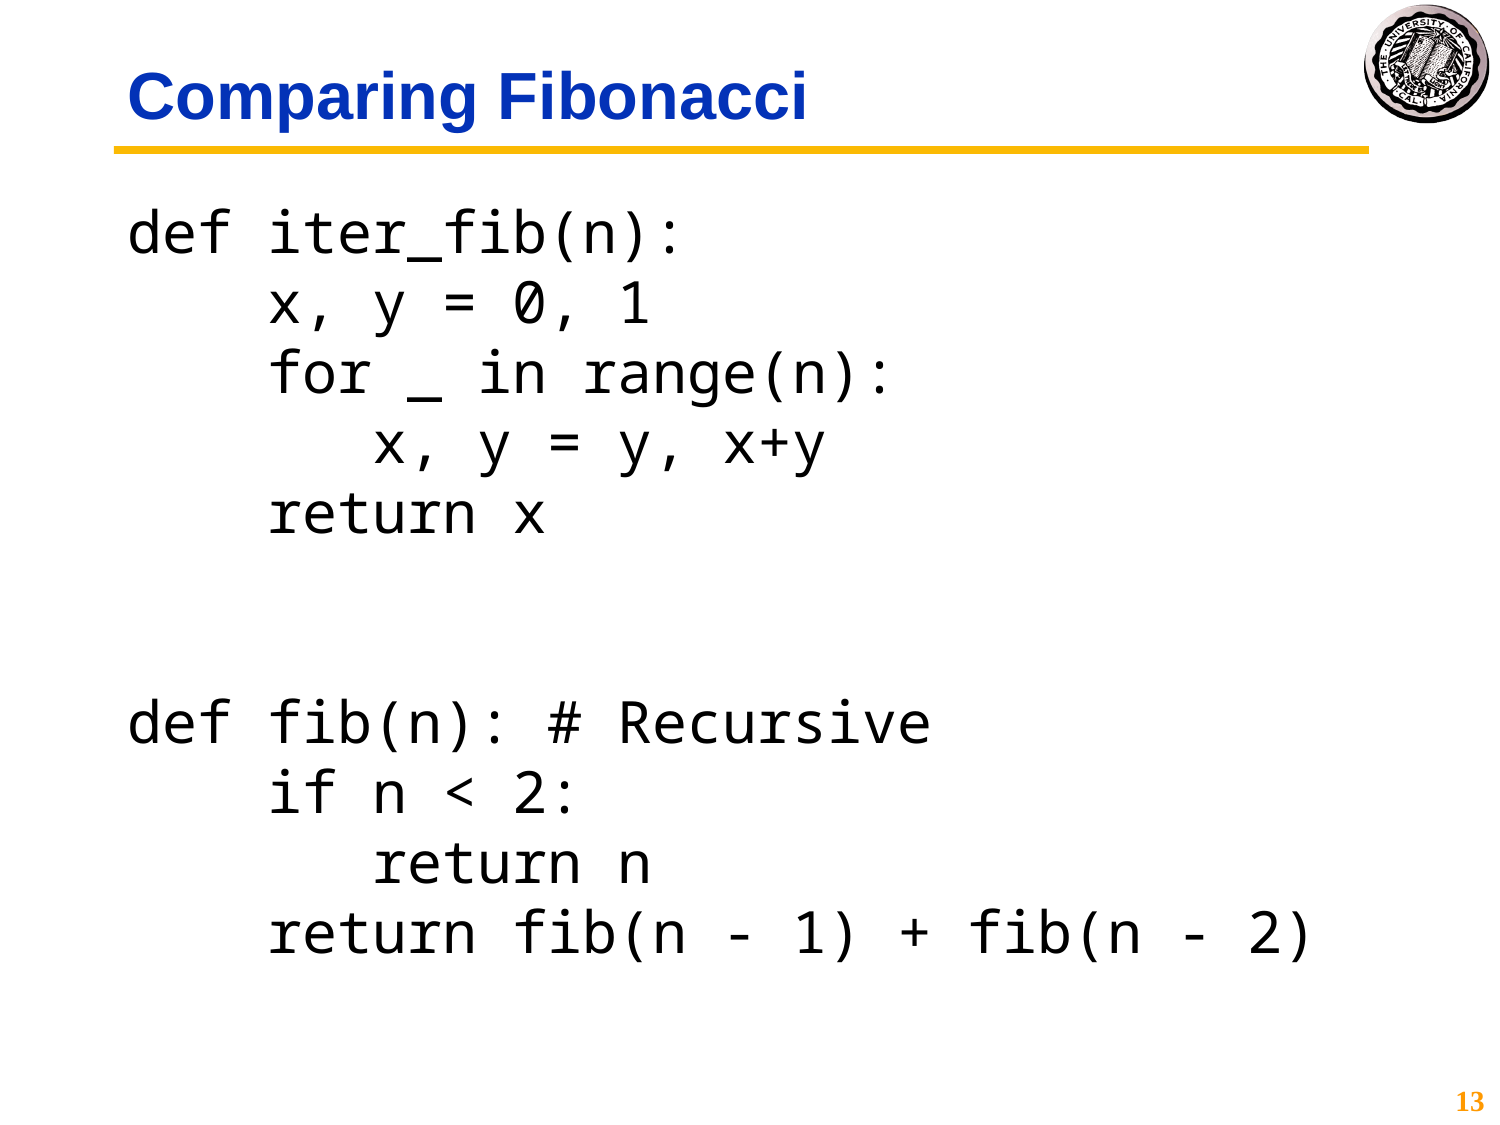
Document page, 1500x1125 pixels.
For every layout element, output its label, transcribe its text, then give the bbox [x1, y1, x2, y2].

picture [1350, 0, 1500, 127]
slide_number 13 [1412, 1074, 1500, 1125]
text_box def iter_fib(n): x, y = 0, 1 for _ in range(n): x, y = y, x+y return x def fib(n): # Recursive if n < 2: return n return fib(n - 1) + fib(n - 2) [112, 187, 1388, 972]
title Comparing Fibonacci [112, 37, 1375, 159]
